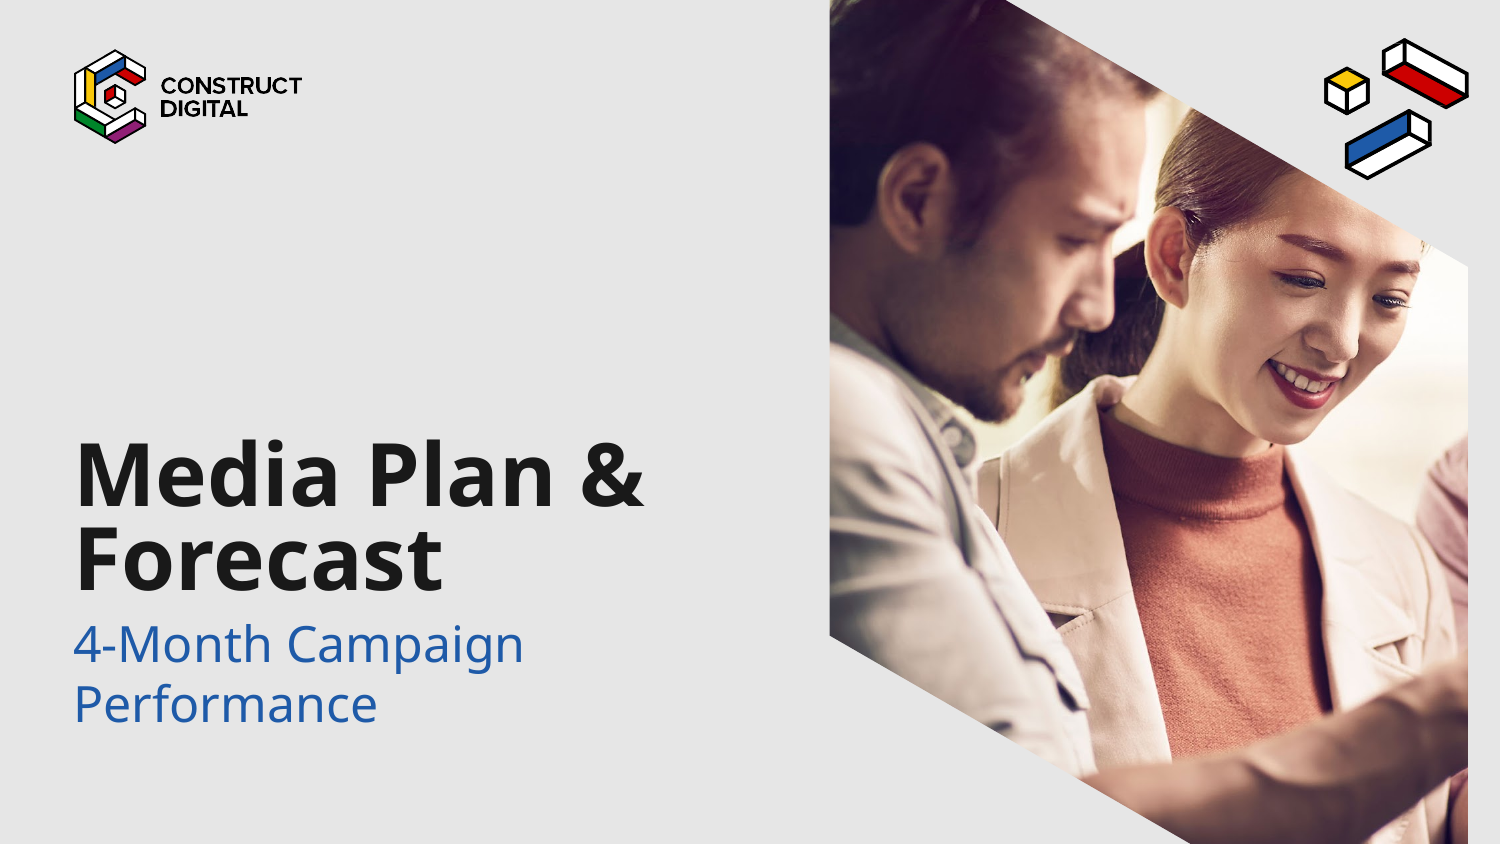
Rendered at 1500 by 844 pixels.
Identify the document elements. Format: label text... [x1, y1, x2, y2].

picture [196, 77, 211, 94]
title Media Plan & Forecast [73, 439, 783, 608]
picture [256, 77, 271, 94]
picture [161, 77, 194, 94]
subtitle 4-Month Campaign Performance [73, 612, 783, 674]
picture [241, 77, 254, 94]
picture [829, 0, 1469, 844]
picture [161, 100, 177, 117]
picture [207, 100, 236, 117]
picture [212, 77, 240, 94]
picture [184, 100, 200, 117]
picture [272, 77, 302, 94]
